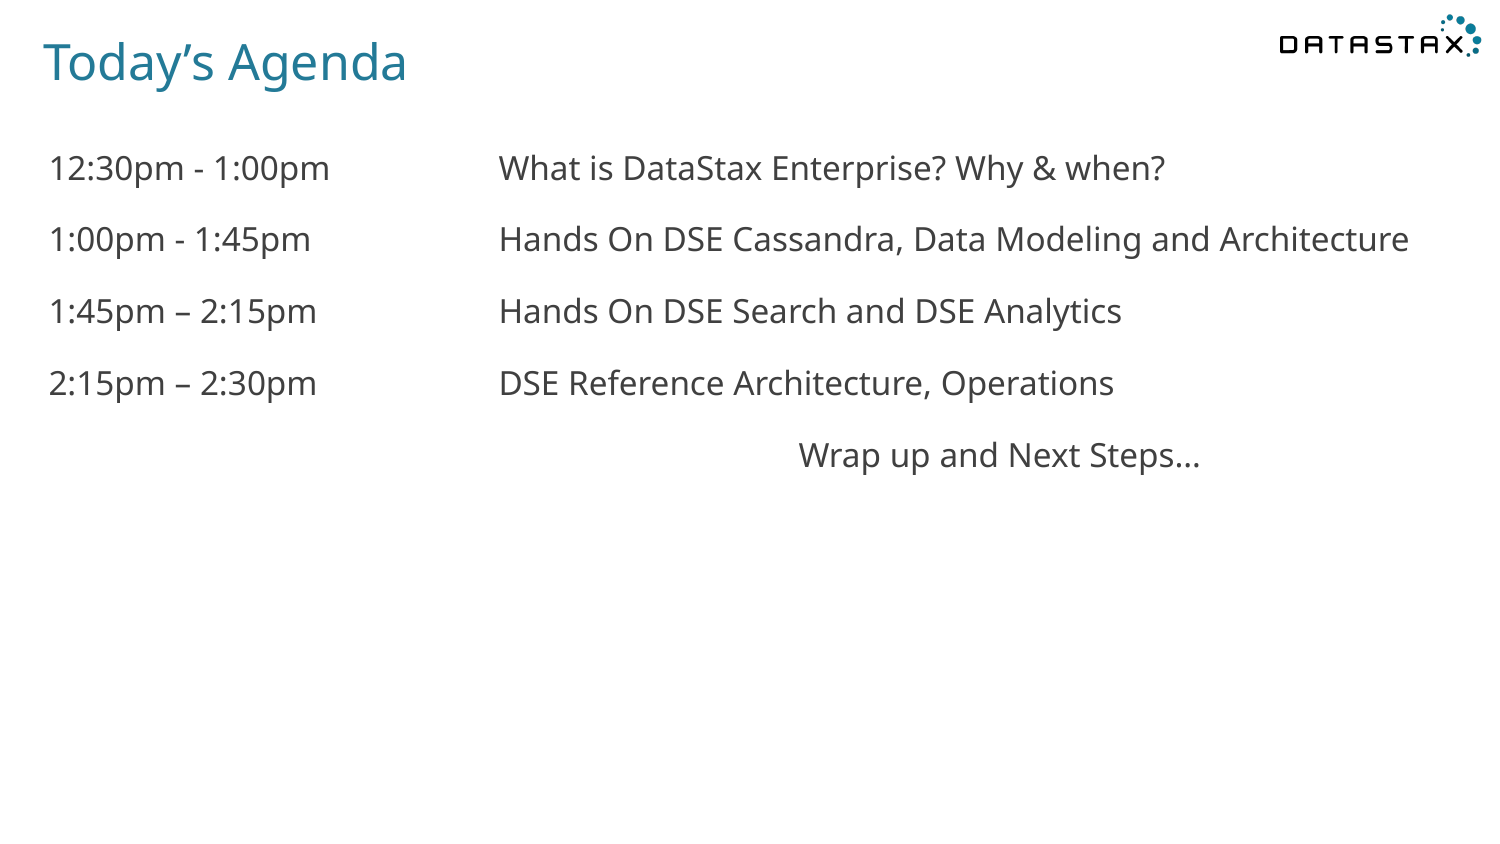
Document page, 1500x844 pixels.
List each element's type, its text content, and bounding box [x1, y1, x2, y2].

picture [1273, 7, 1485, 70]
title Today’s Agenda [43, 30, 1334, 116]
text_box 12:30pm - 1:00pm What is DataStax Enterprise? Why & when? 1:00pm - 1:45pm Hands On DSE Cassandra, Data Modeling and Architecture 1:45pm – 2:15pm Hands On DSE Search and DSE Analytics 2:15pm – 2:30pm DSE Reference Architecture, Operations Wrap up and Next Steps… [33, 143, 1500, 483]
